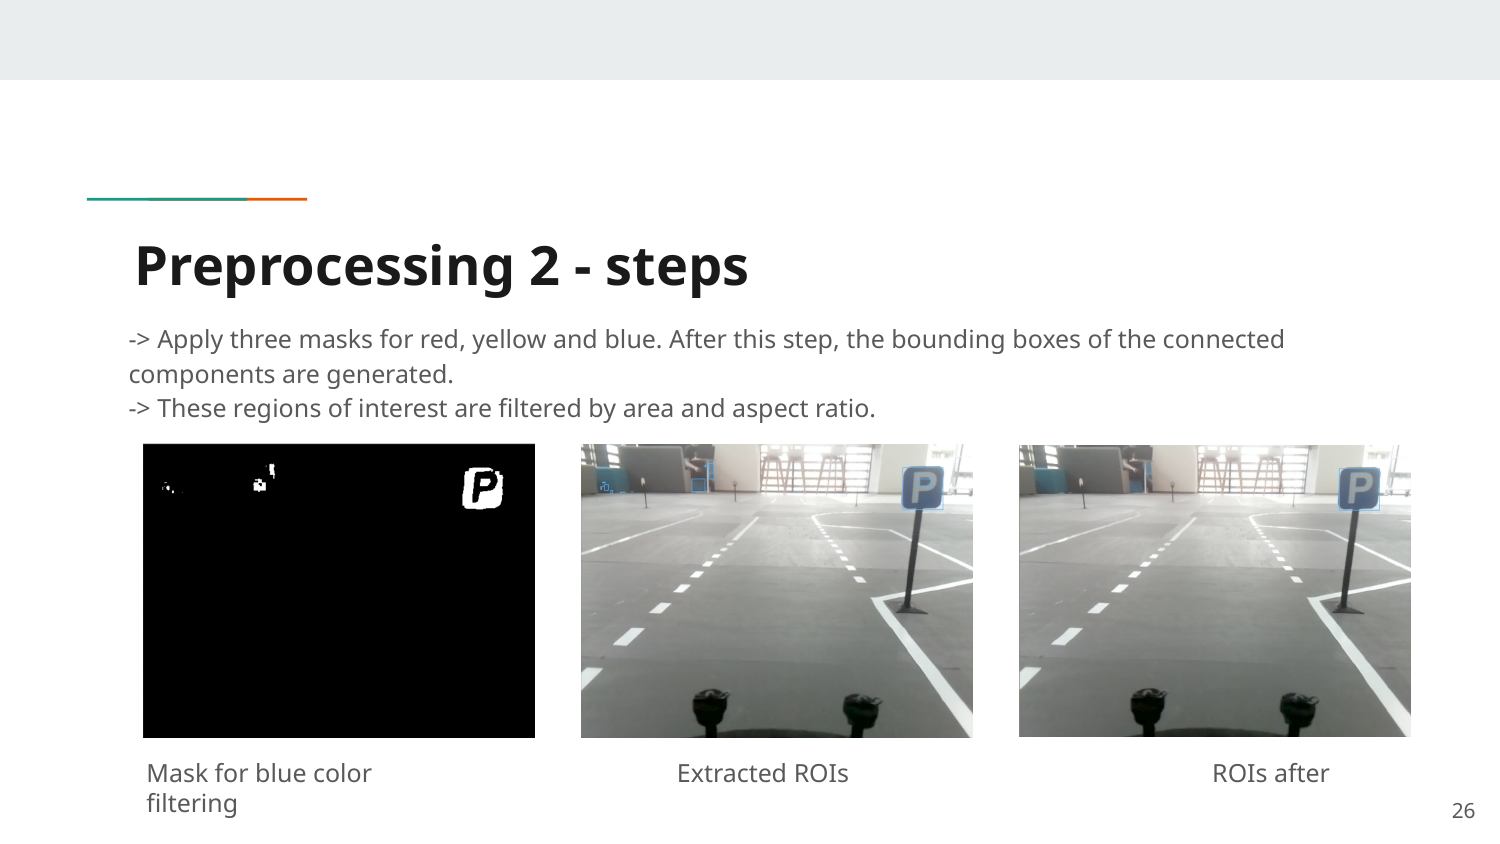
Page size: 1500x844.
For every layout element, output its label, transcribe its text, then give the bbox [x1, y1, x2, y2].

slide_number 26 [1400, 779, 1491, 844]
list -> Apply three masks for red, yellow and blue. After this step, the bounding boxes of the connected components are generated. -> These regions of interest are filtered by area and aspect ratio. [113, 304, 1375, 444]
text_box Mask for blue color Extracted ROIs ROIs after filtering [131, 742, 1420, 780]
title Preprocessing 2 - steps [119, 216, 1381, 305]
picture [143, 443, 535, 739]
picture [581, 444, 973, 738]
picture [1019, 445, 1411, 737]
